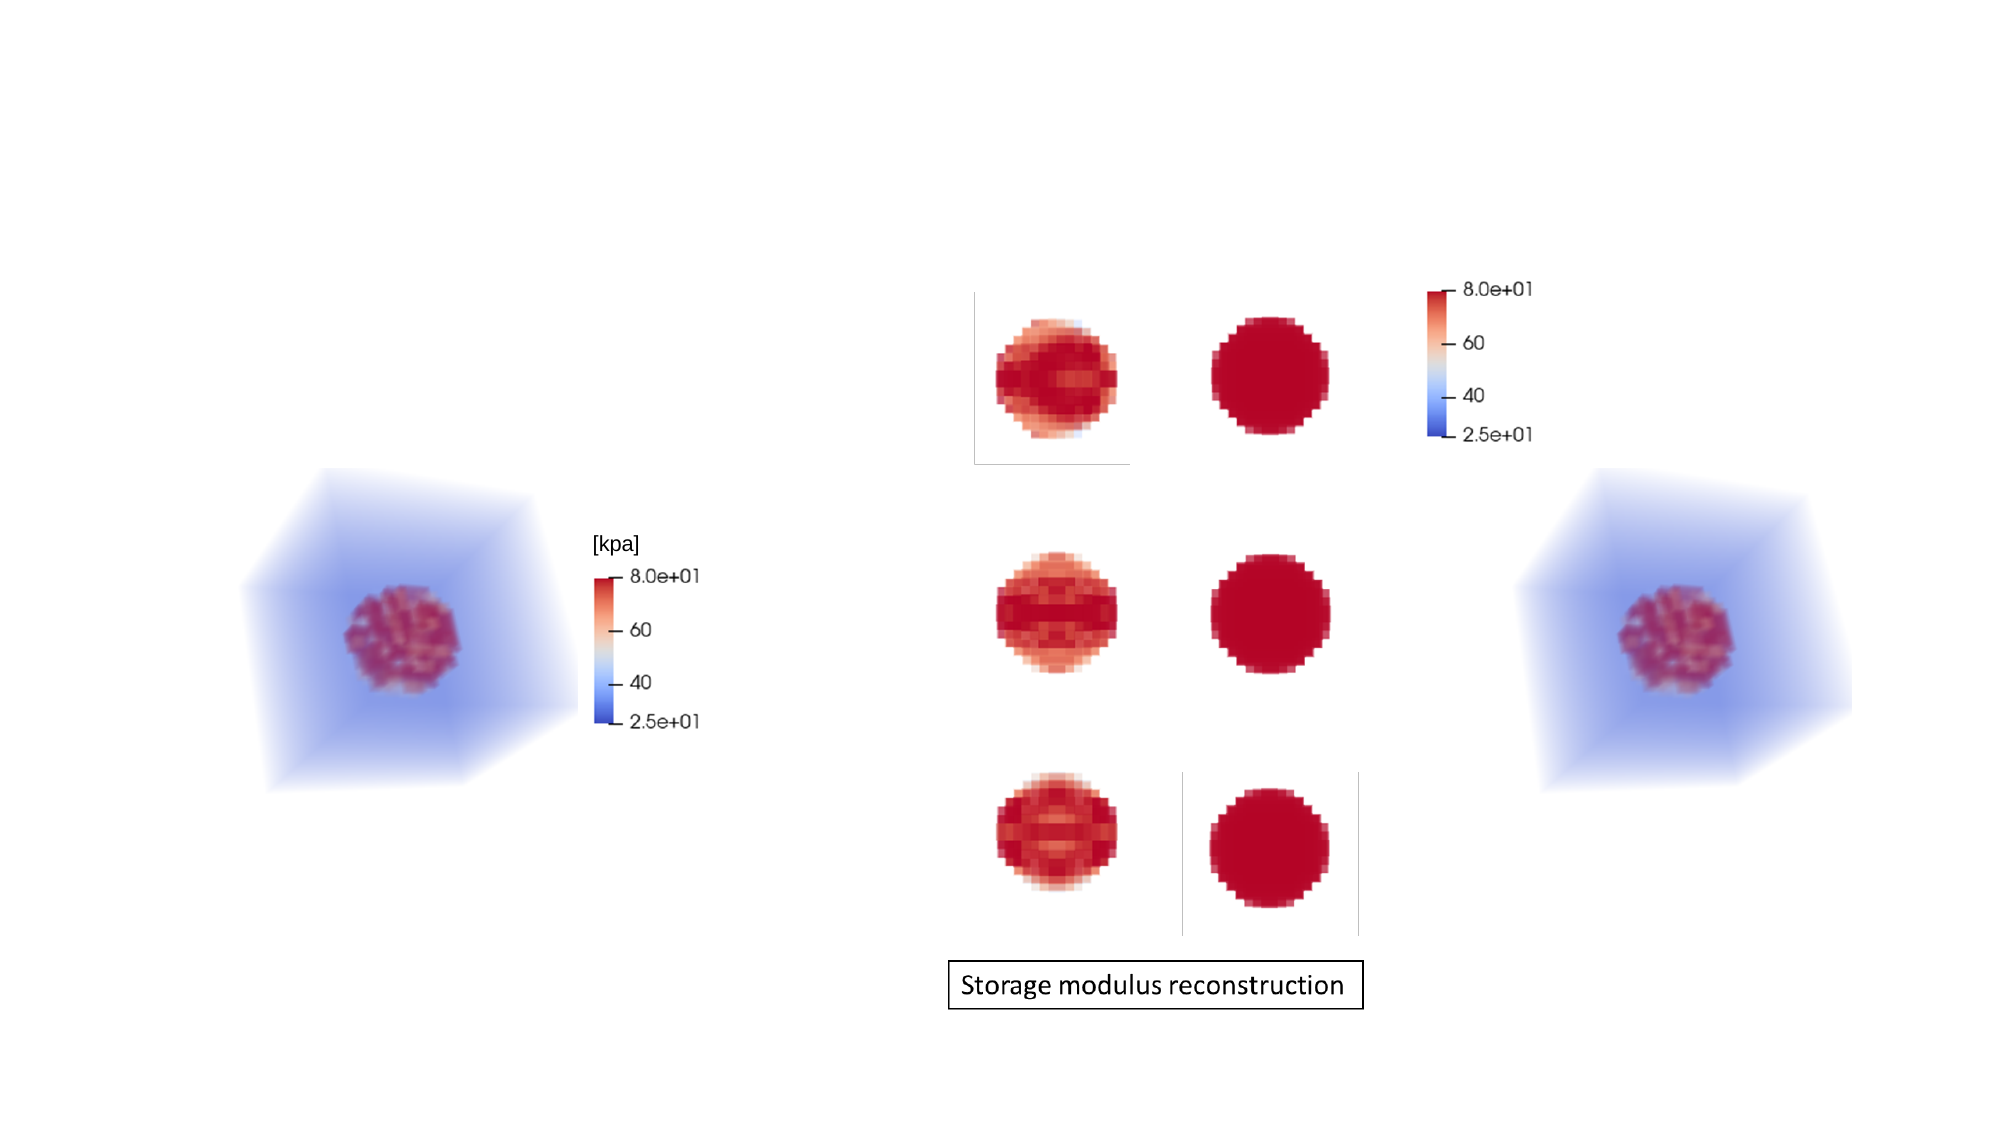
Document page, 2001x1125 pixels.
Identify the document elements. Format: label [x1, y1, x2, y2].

text_box [227, 468, 701, 806]
picture [942, 256, 1852, 1020]
